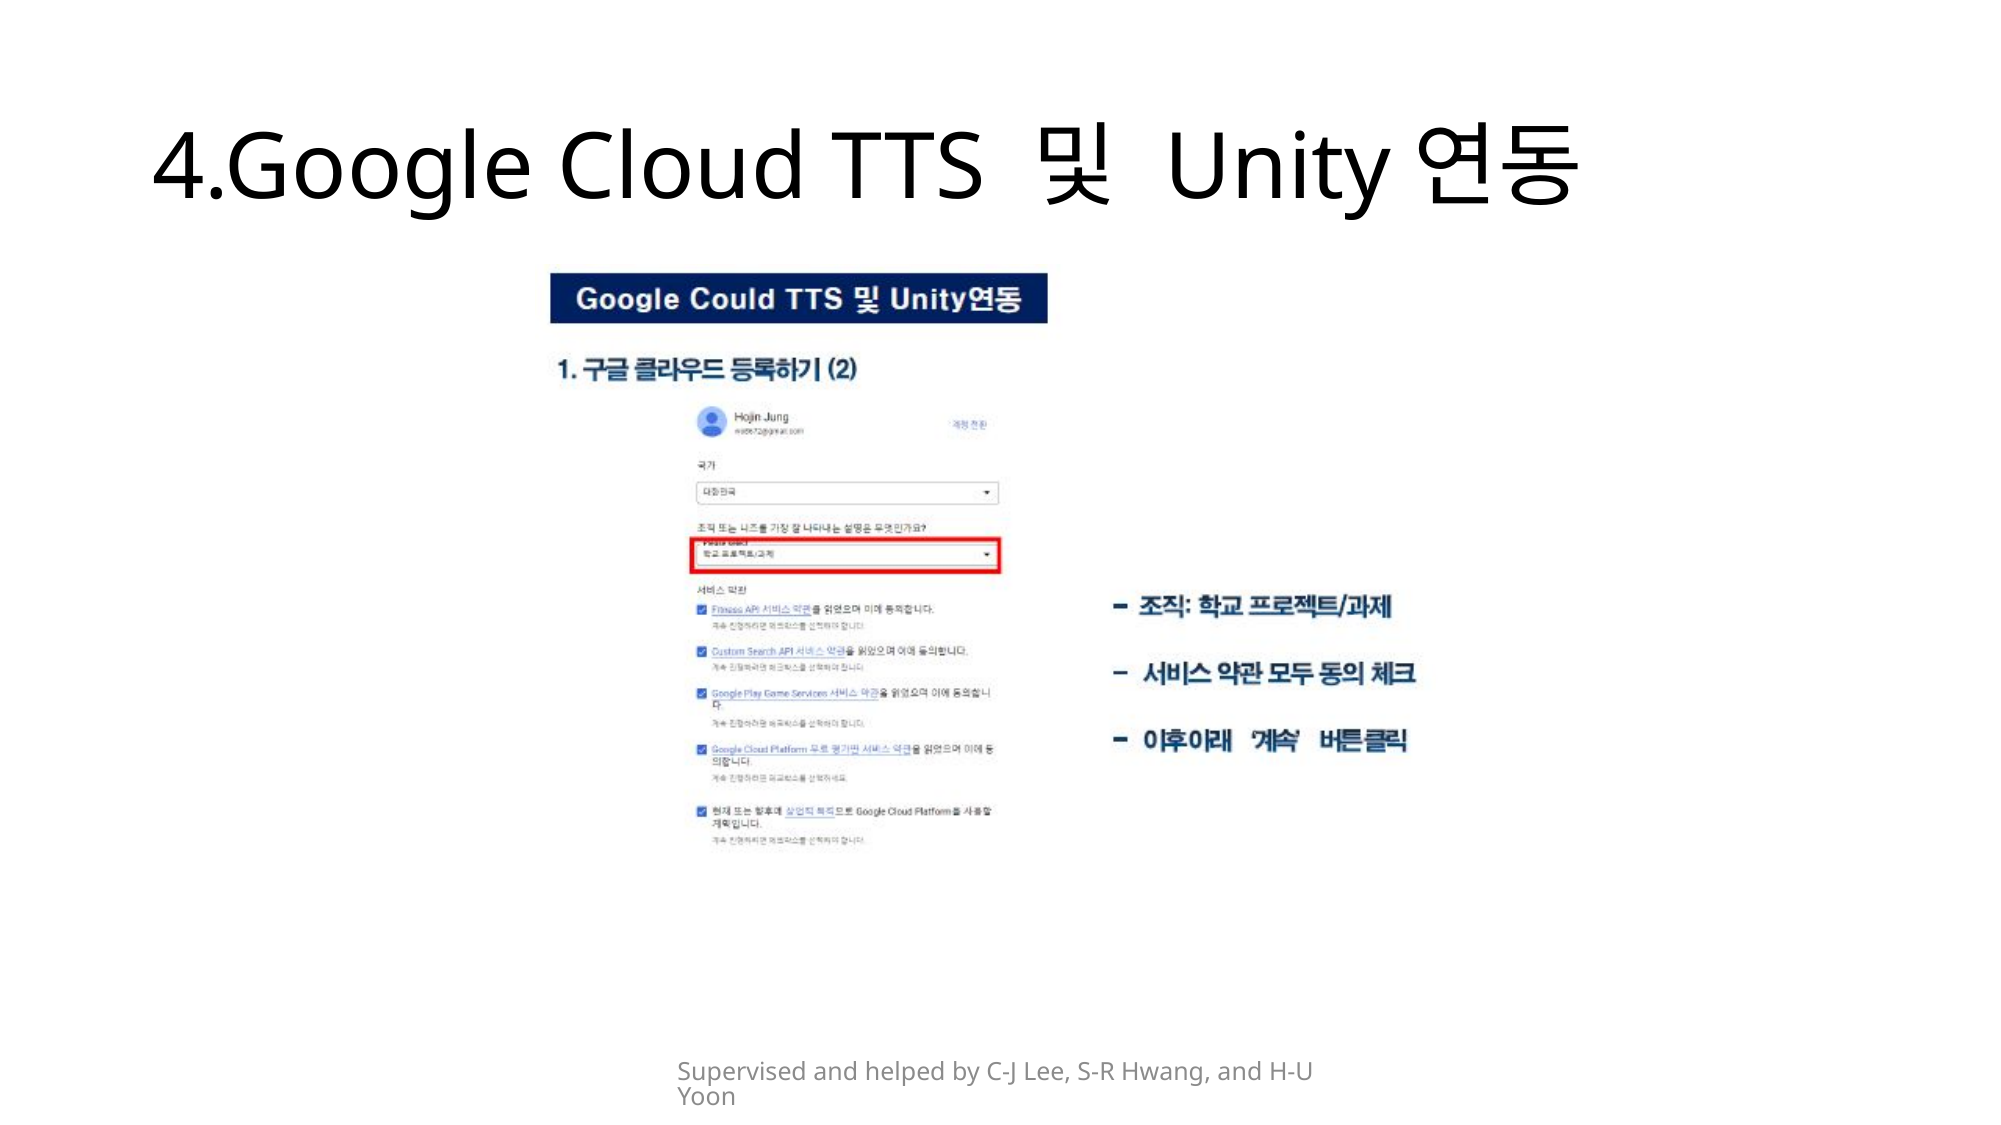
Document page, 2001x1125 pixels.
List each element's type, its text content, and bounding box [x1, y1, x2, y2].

picture [535, 264, 1464, 861]
footer Supervised and helped by C-J Lee, S-R Hwang, and H-U Yoon [662, 1042, 1338, 1103]
title 4.Google Cloud TTS 및 Unity연동 [137, 59, 1863, 278]
